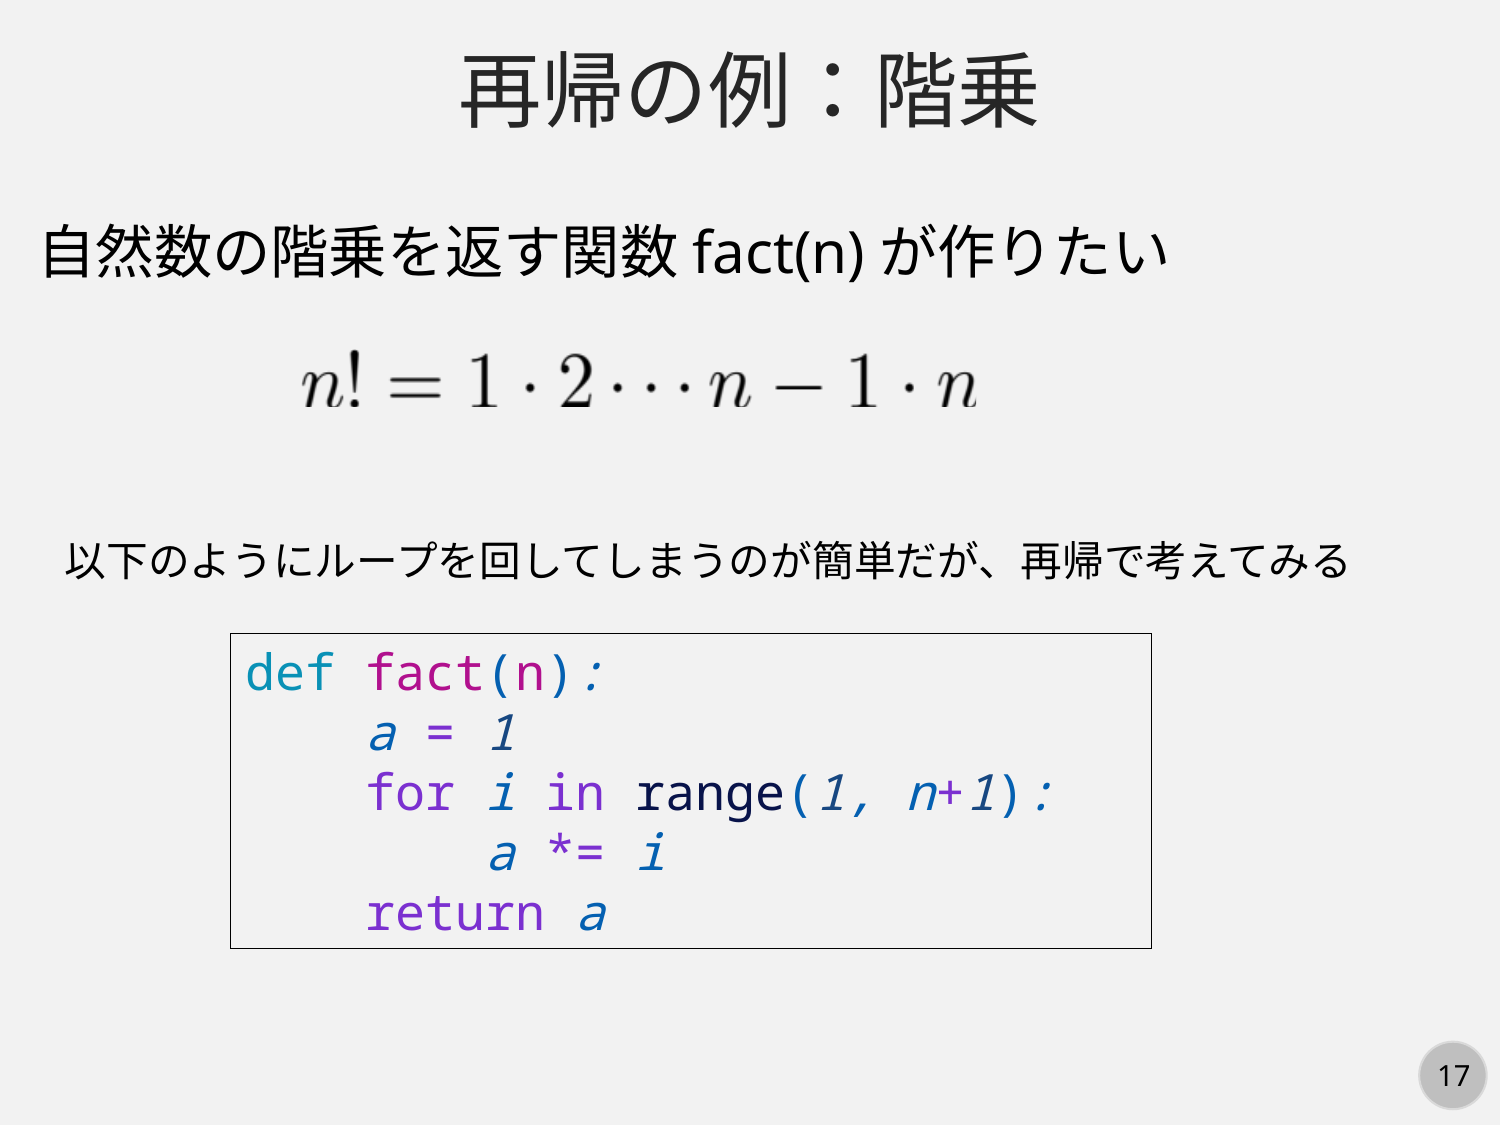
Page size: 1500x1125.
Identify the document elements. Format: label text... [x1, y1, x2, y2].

text_box def fact(n): a = 1 for i in range(1, n+1): a *= i return a [230, 633, 1152, 949]
picture [301, 349, 977, 407]
text_box 以下のようにループを回してしまうのが簡単だが、再帰で考えてみる [49, 527, 1368, 592]
list 再帰の例：階乗 [0, 31, 1500, 155]
text_box 自然数の階乗を返す関数fact(n)が作りたい [22, 208, 1186, 293]
